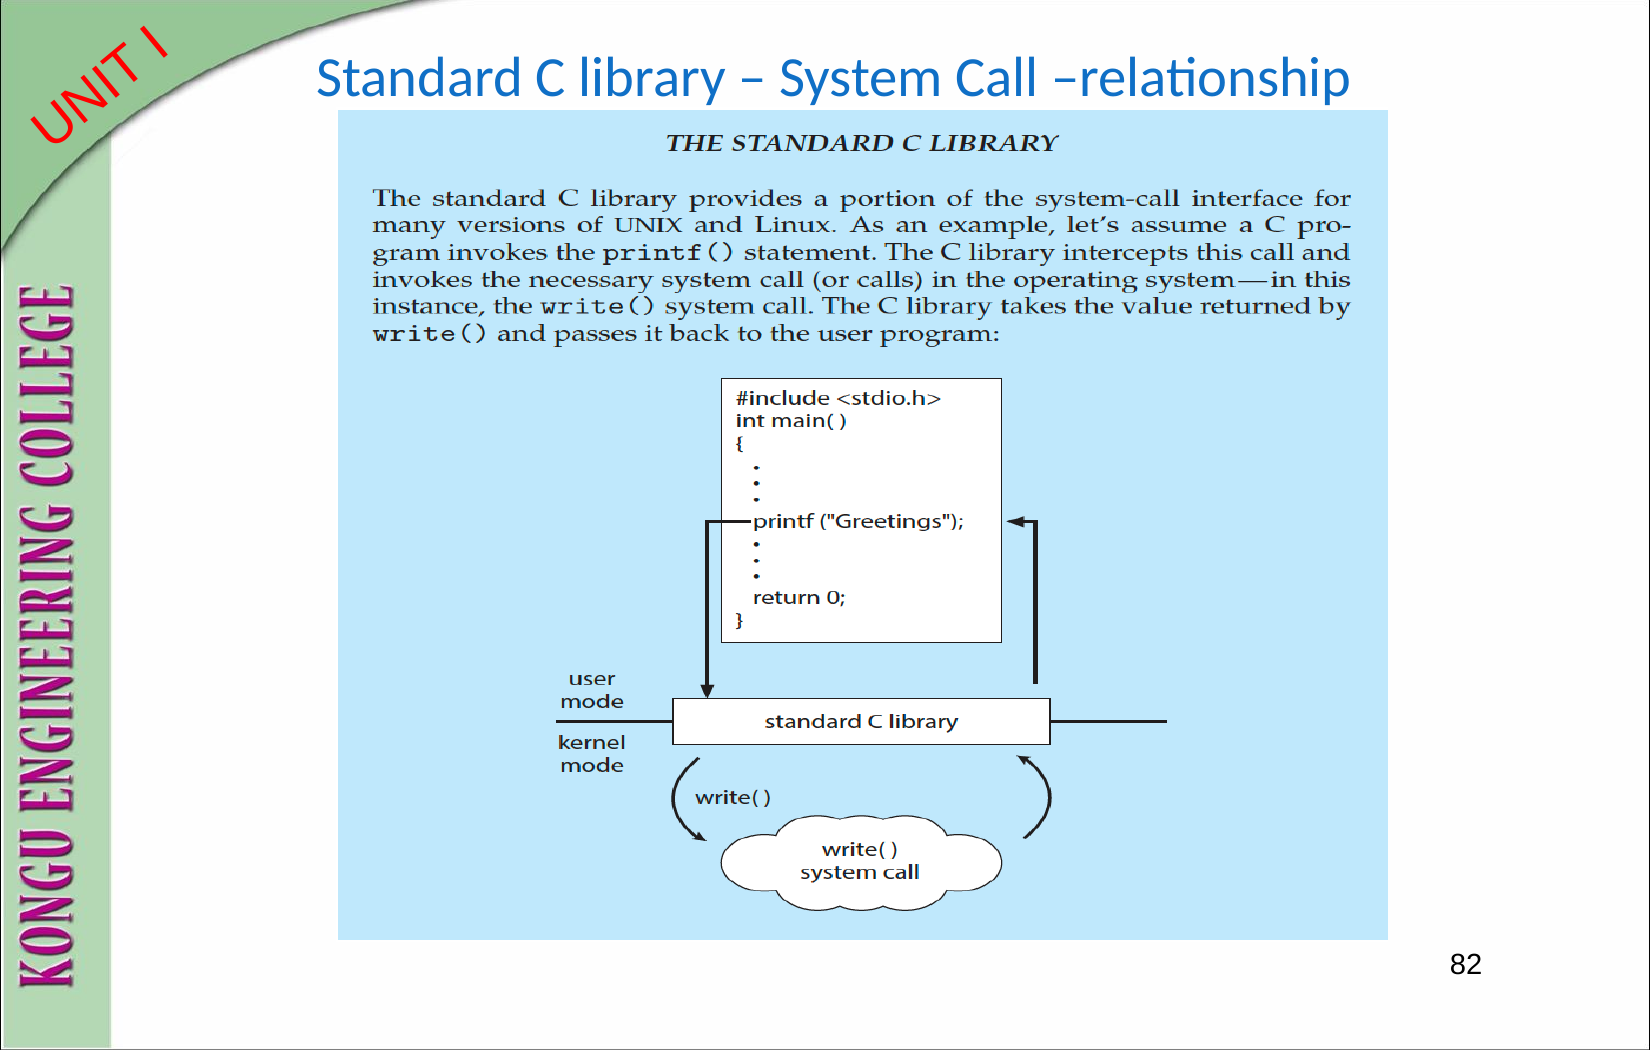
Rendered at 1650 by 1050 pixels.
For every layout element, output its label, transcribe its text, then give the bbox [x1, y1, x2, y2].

slide_number 82 [1419, 891, 1525, 971]
picture [0, 0, 1650, 1050]
title Standard C library – System Call –relationship [91, 0, 1577, 108]
